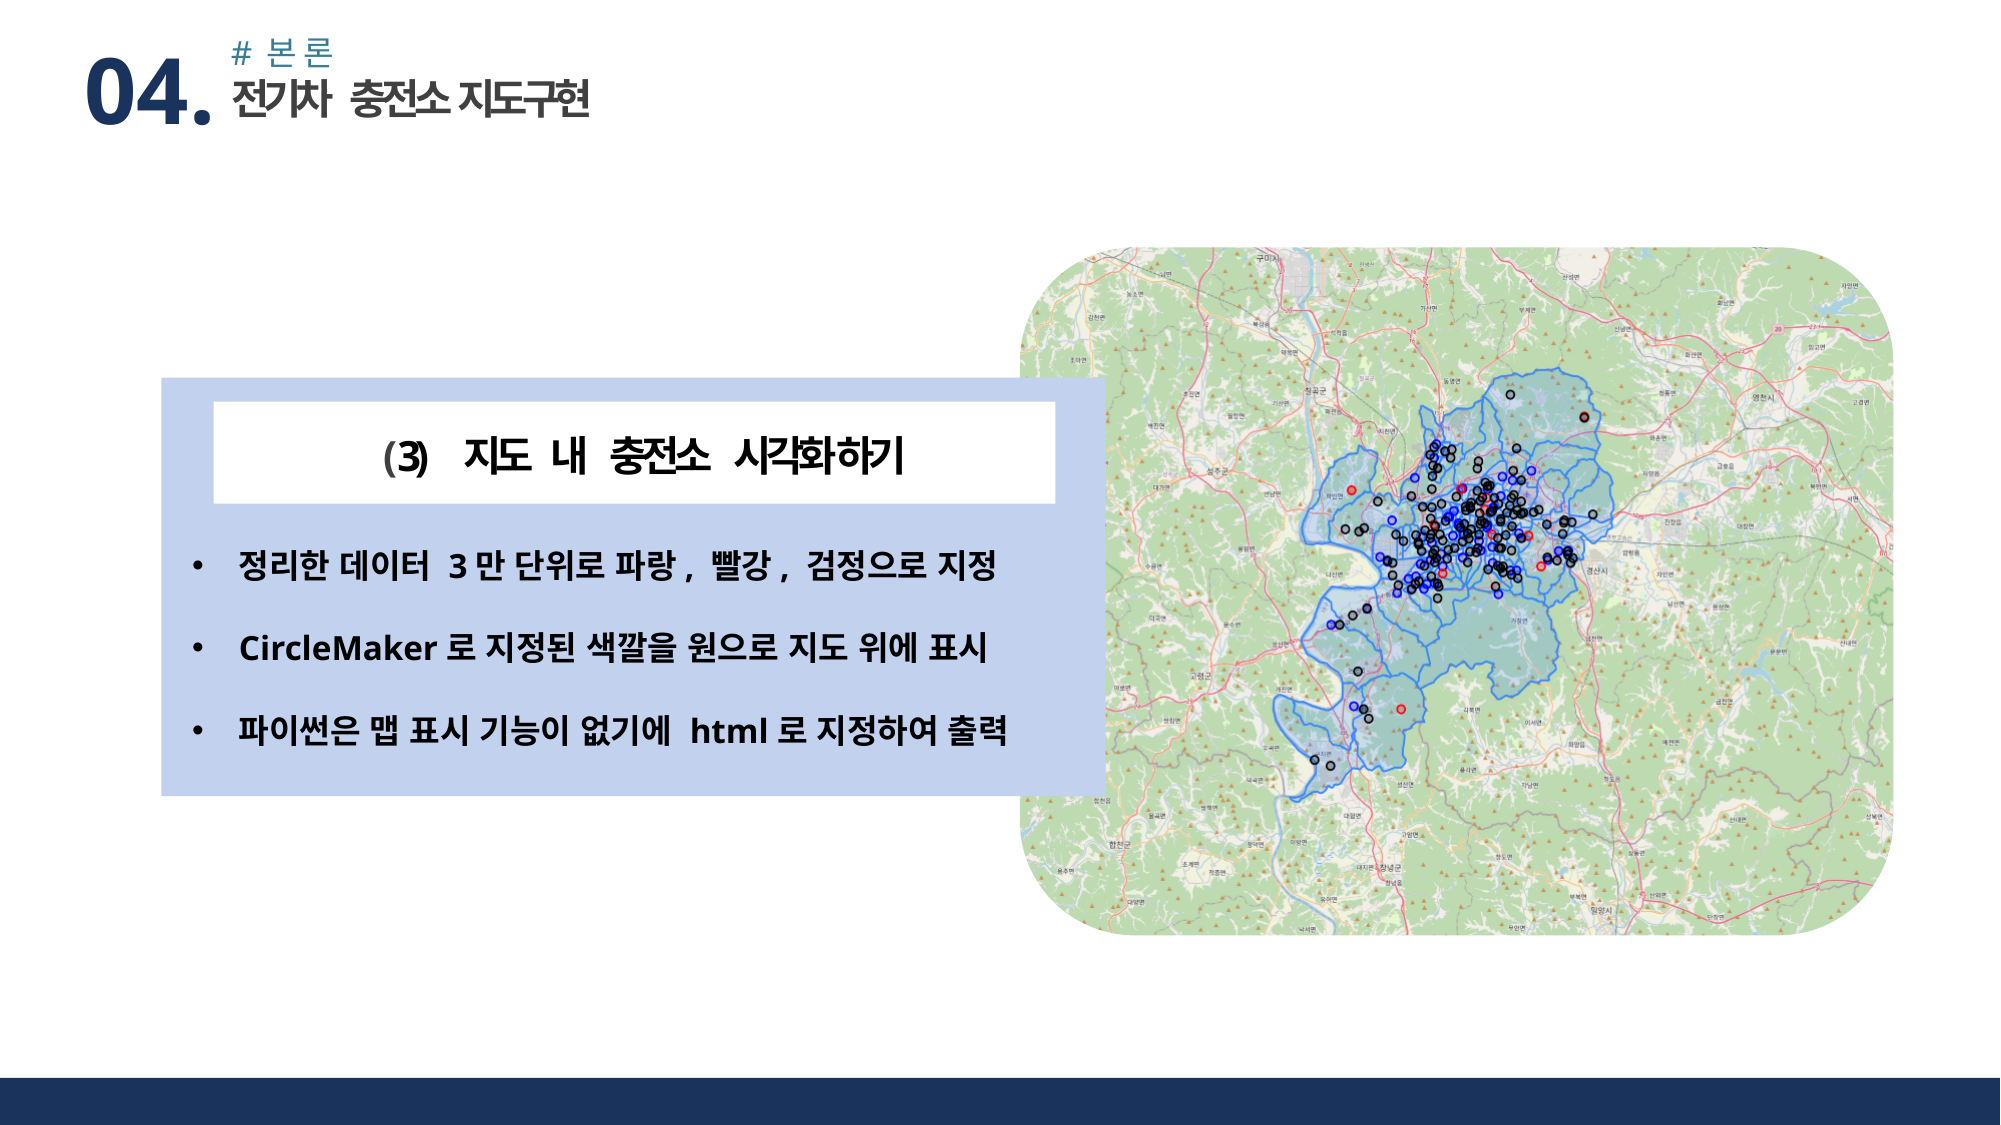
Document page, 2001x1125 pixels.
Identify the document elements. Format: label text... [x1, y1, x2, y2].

text_box [1018, 246, 1895, 937]
text_box 정리한 데이터 3만 단위로 파랑, 빨강, 검정으로 지정 [177, 537, 1106, 593]
text_box [0, 1077, 2000, 1125]
text_box 04. [69, 25, 231, 150]
text_box #본론 [216, 24, 349, 80]
text_box CircleMaker로 지정된 색깔을 원으로 지도 위에 표시 [177, 619, 1106, 675]
text_box 파이썬은 맵 표시 기능이 없기에 html로 지정하여 출력 [177, 702, 1106, 758]
text_box [160, 377, 1107, 797]
text_box (3) 지도 내 충전소 시각화 하기 [371, 422, 919, 487]
text_box [213, 401, 1056, 505]
text_box 전기차 충전소 지도구현 [231, 65, 608, 131]
